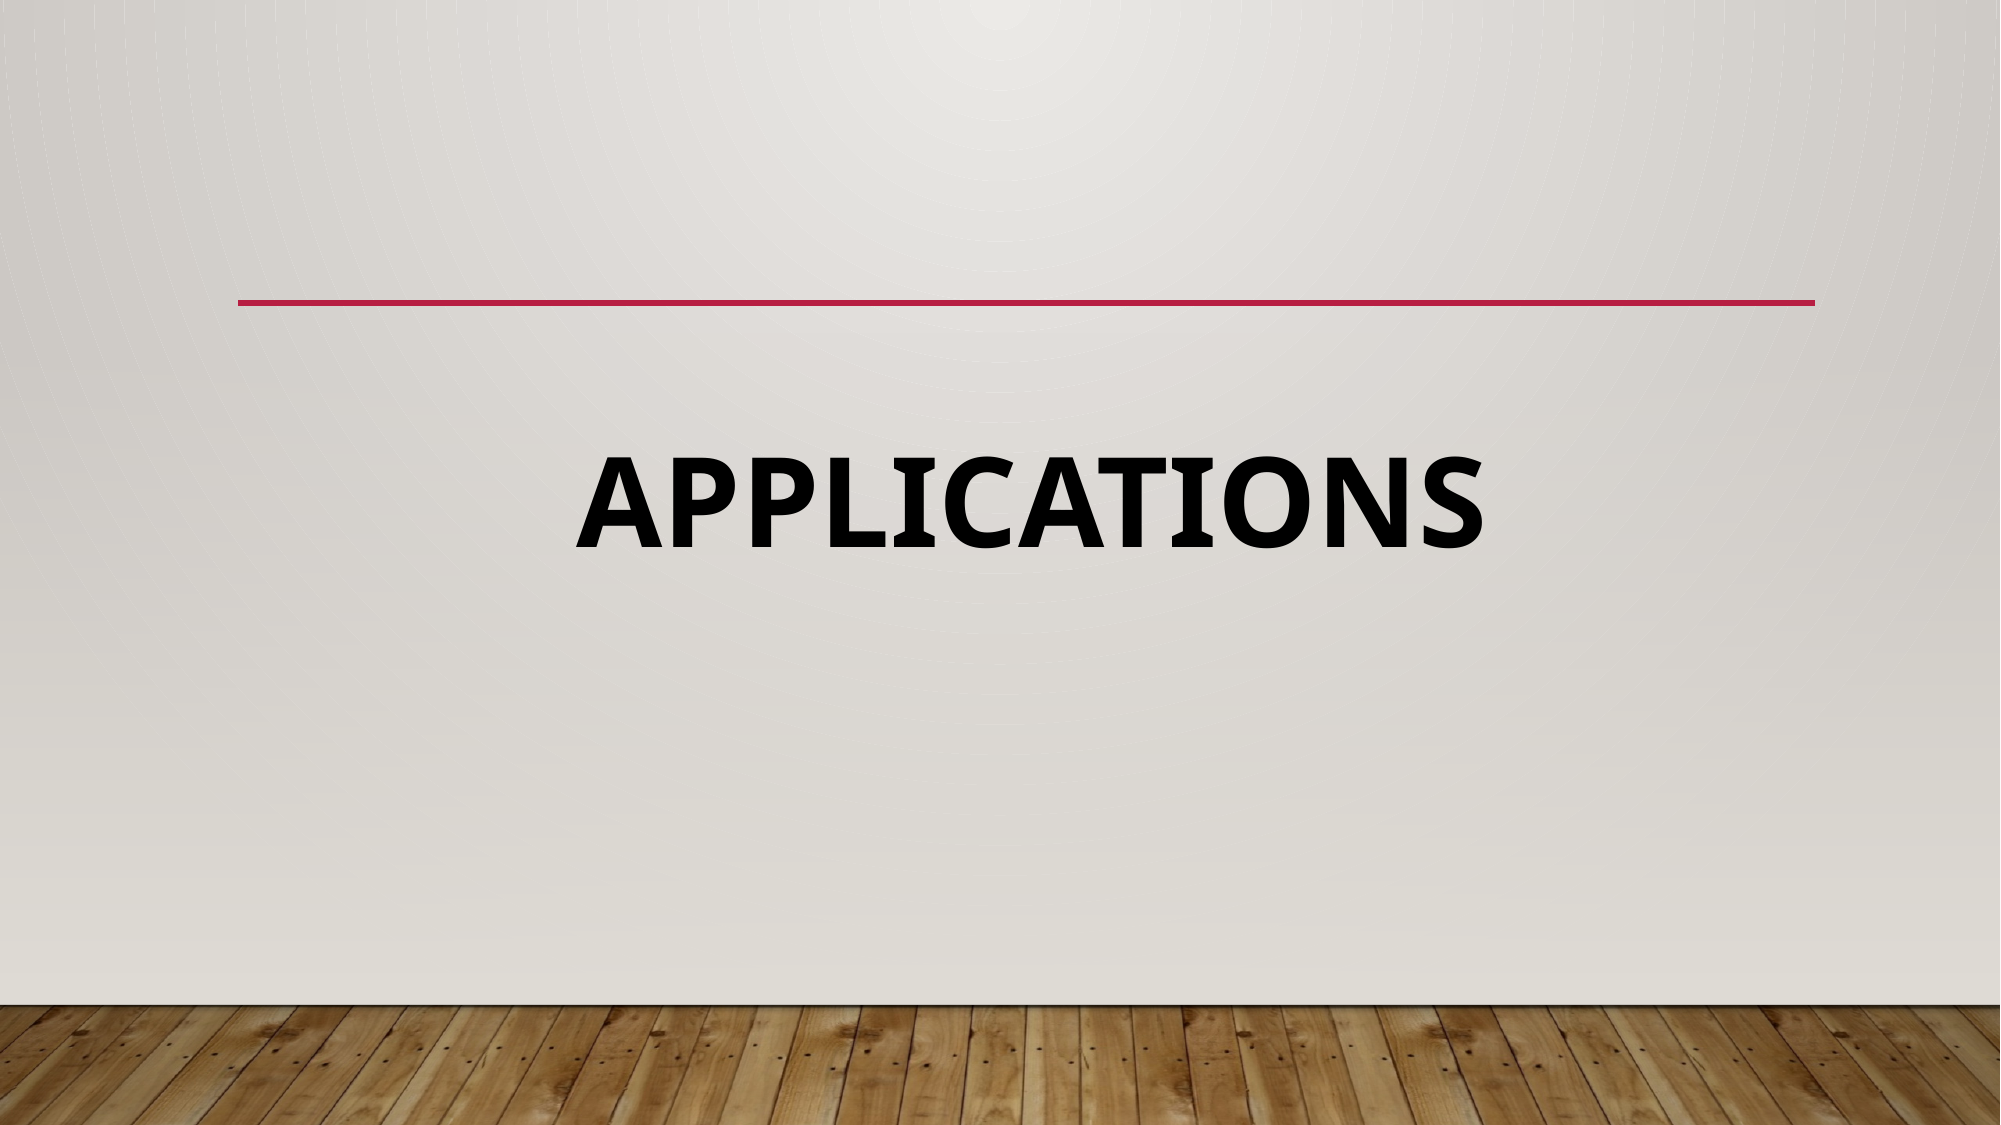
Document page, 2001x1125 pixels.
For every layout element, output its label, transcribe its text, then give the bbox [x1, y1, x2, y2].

title applications [244, 431, 1820, 605]
picture [0, 1005, 2000, 1125]
